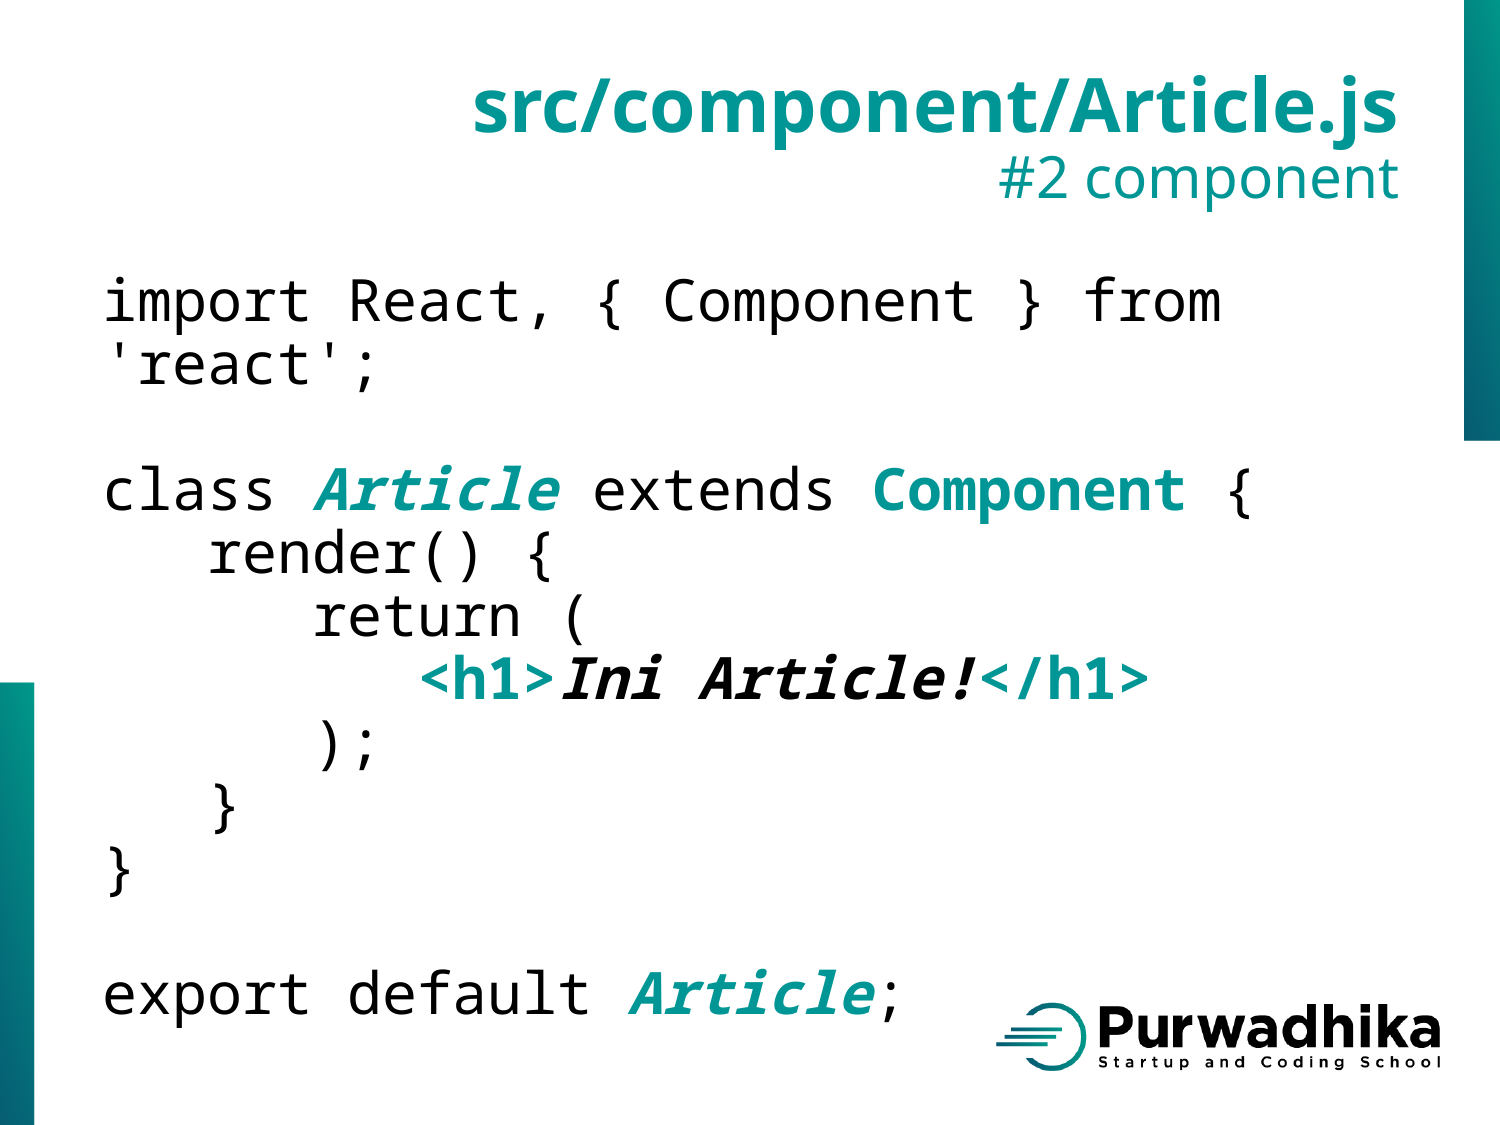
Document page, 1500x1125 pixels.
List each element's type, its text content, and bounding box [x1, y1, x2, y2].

picture [0, 0, 1500, 1125]
text_box import React, { Component } from 'react'; class Article extends Component { render() { return ( <h1>Ini Article!</h1> ); } } export default Article; [87, 199, 1500, 1100]
text_box src/component/Article.js #2 component [232, 51, 1414, 228]
